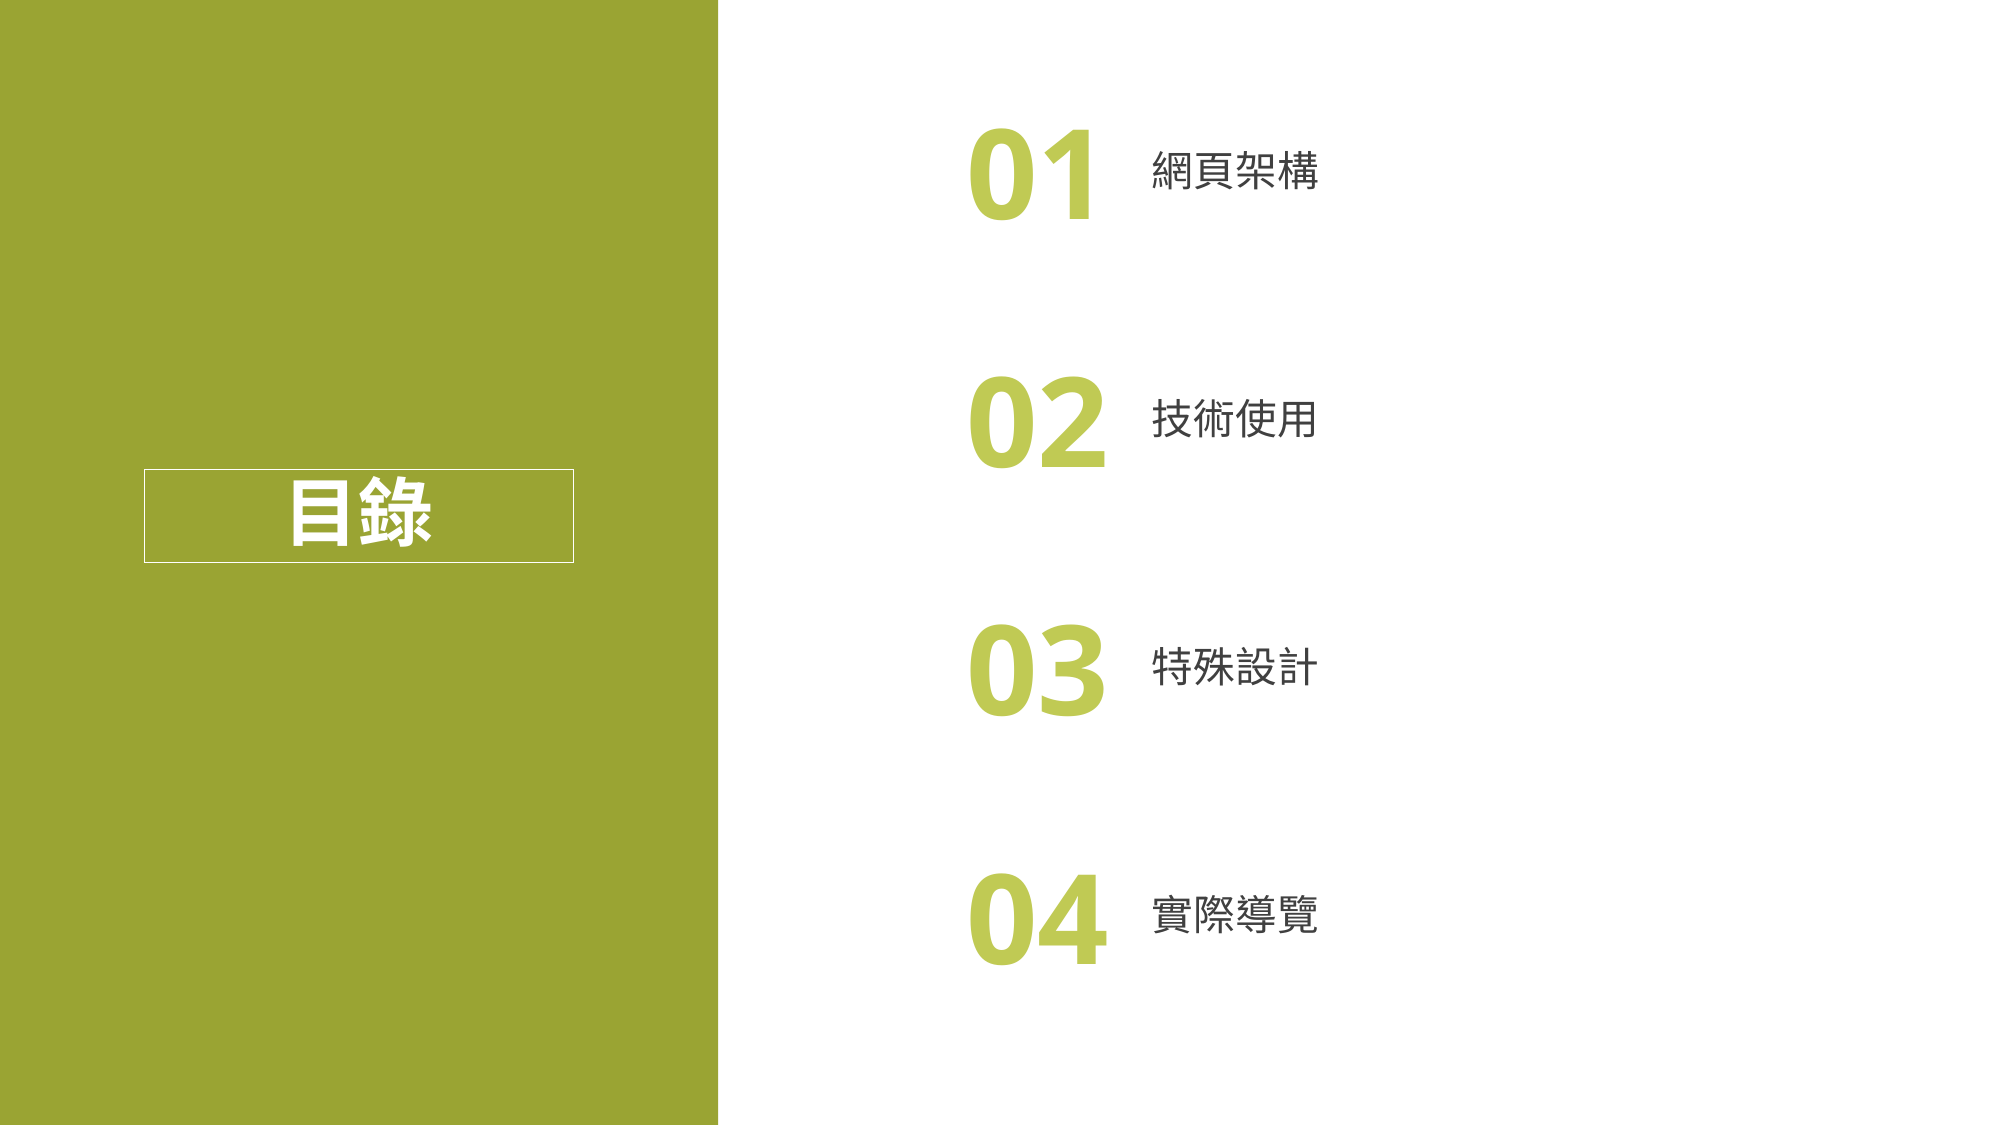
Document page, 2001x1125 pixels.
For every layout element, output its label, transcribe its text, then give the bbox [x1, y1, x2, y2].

list 01 [951, 104, 1138, 241]
list 網頁架構 [1138, 142, 1764, 203]
list 目錄 [144, 469, 574, 563]
list 特殊設計 [1138, 639, 1764, 699]
list 03 [951, 600, 1138, 738]
list 04 [951, 848, 1138, 986]
list 02 [951, 352, 1138, 490]
list 技術使用 [1138, 390, 1764, 451]
list 實際導覽 [1138, 887, 1764, 947]
